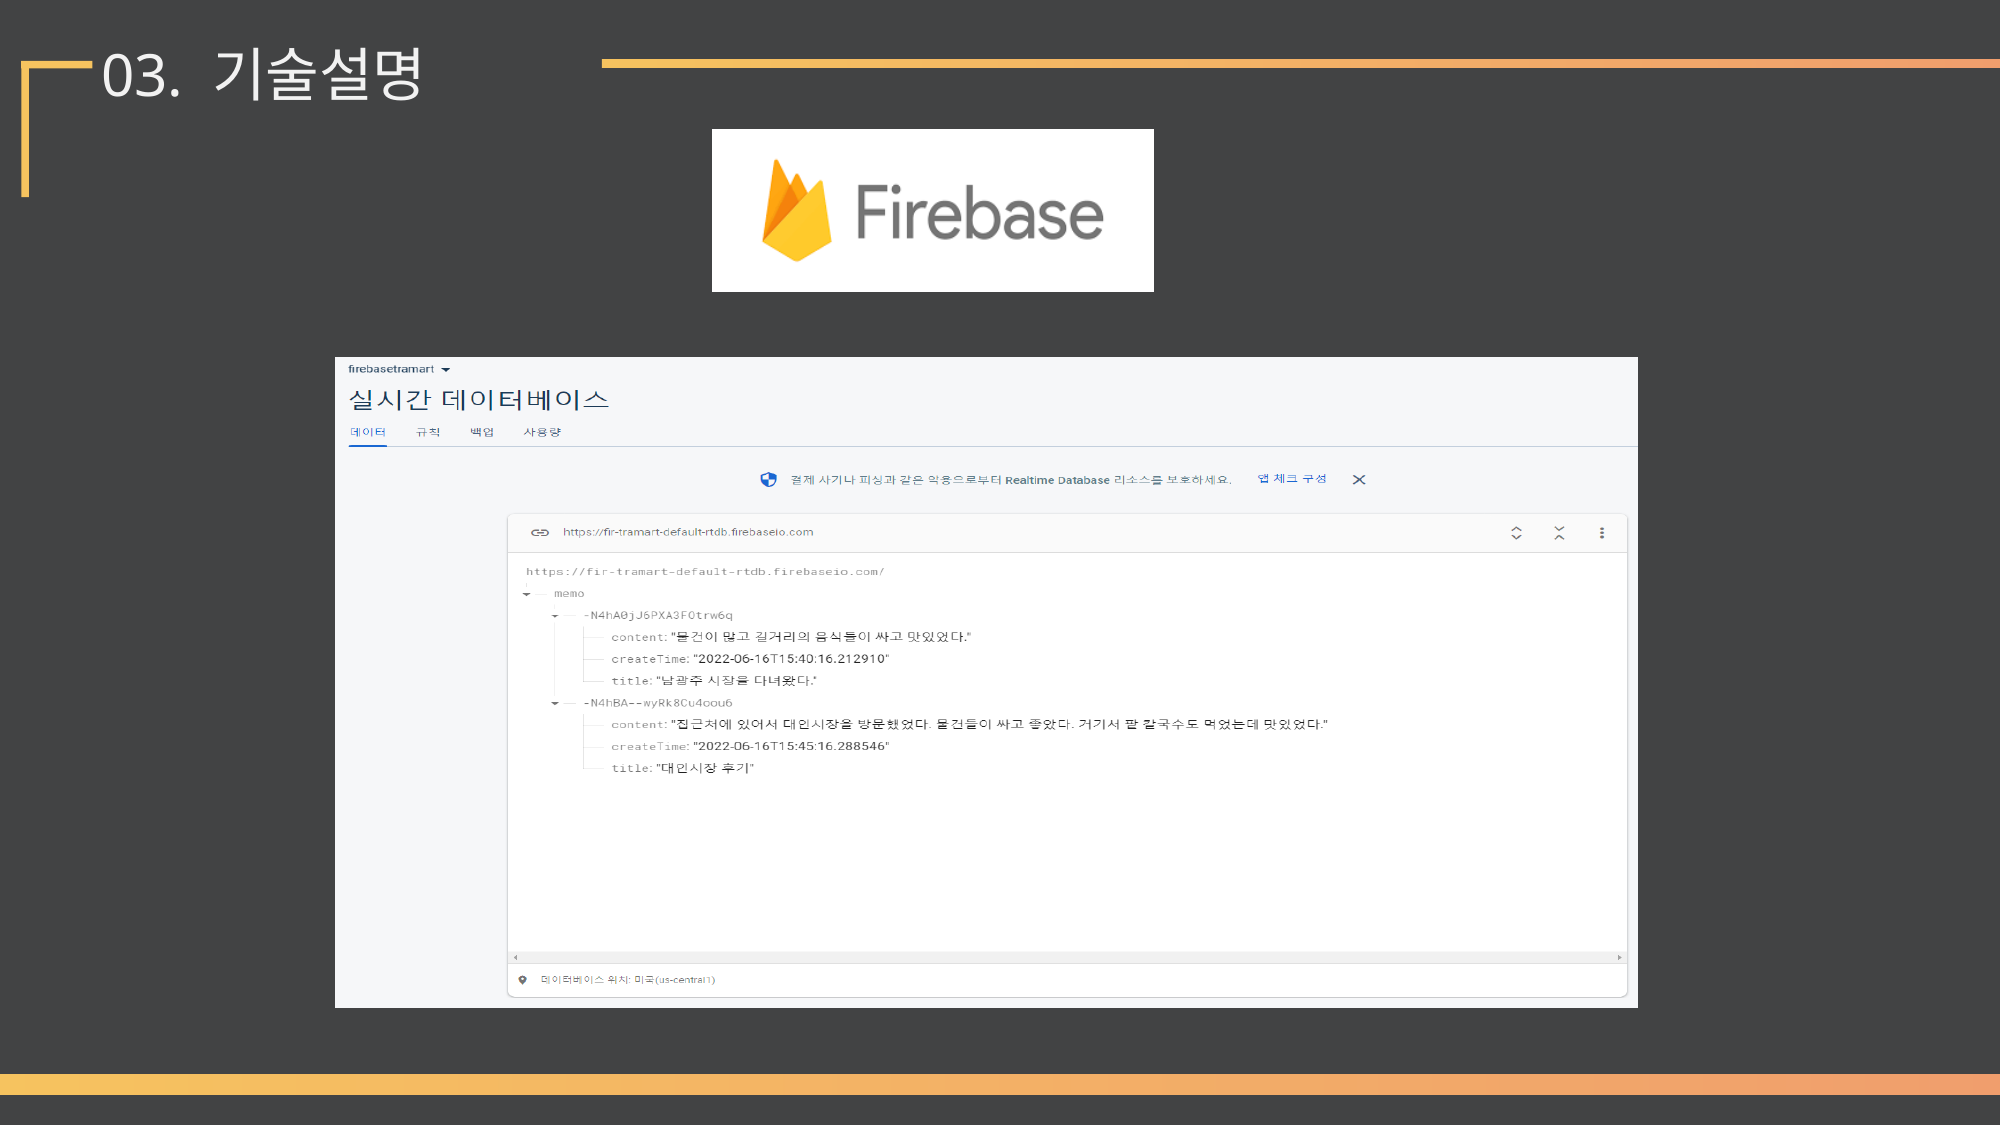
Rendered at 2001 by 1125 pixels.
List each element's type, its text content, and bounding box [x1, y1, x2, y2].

text_box [20, 60, 30, 198]
text_box [0, 1073, 2000, 1095]
text_box [30, 60, 86, 69]
text_box 03. 기술설명 [86, 30, 1839, 326]
picture [712, 129, 1154, 292]
picture [335, 357, 1638, 1008]
text_box [1839, 59, 2000, 68]
